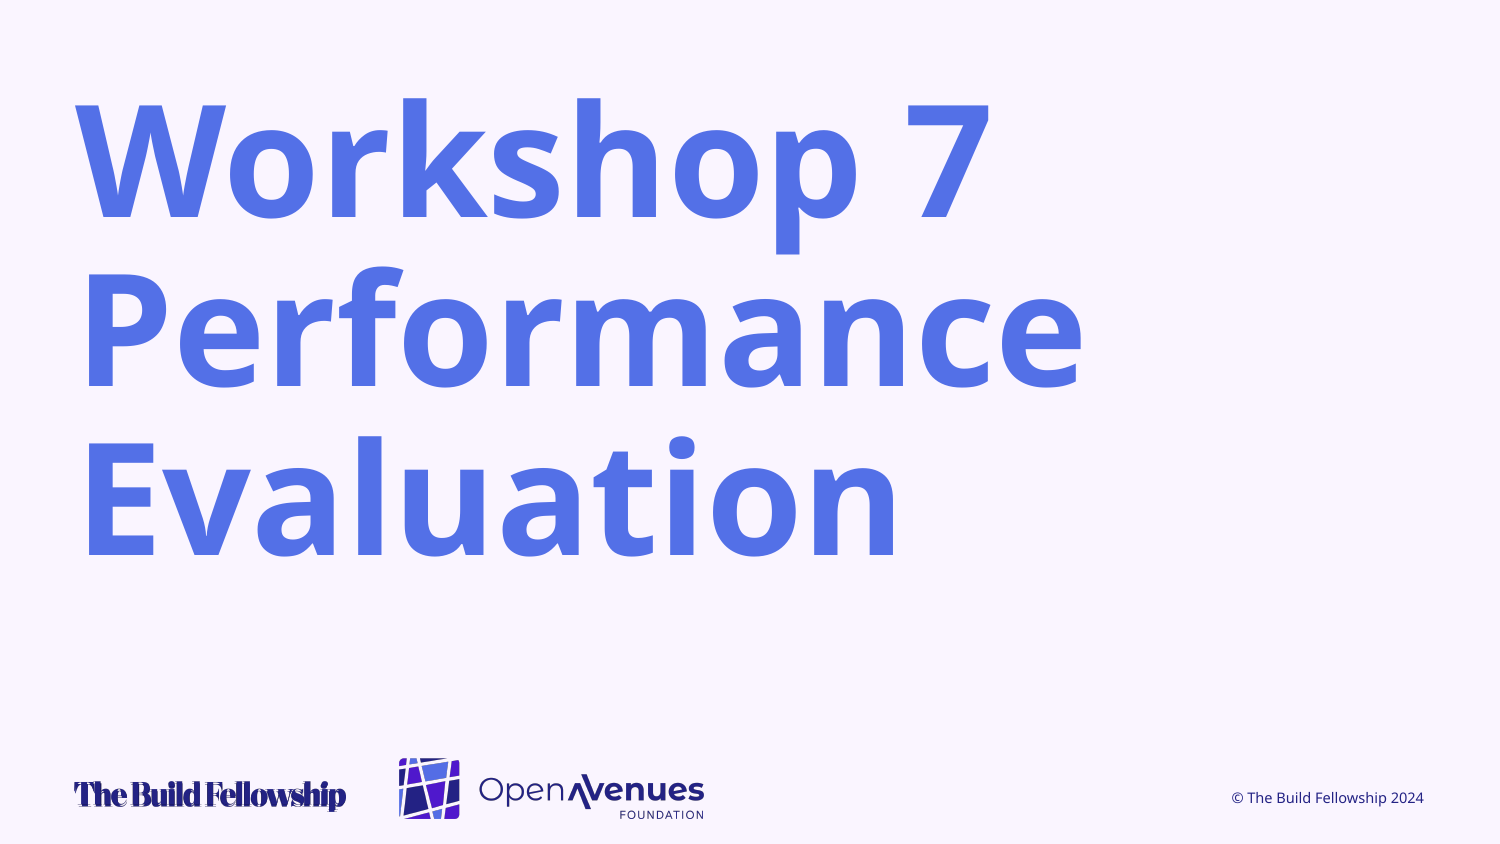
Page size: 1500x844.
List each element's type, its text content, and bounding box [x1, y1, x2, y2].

picture [399, 758, 704, 820]
text_box Workshop 7 Performance Evaluation [75, 82, 1500, 395]
picture [74, 781, 346, 812]
